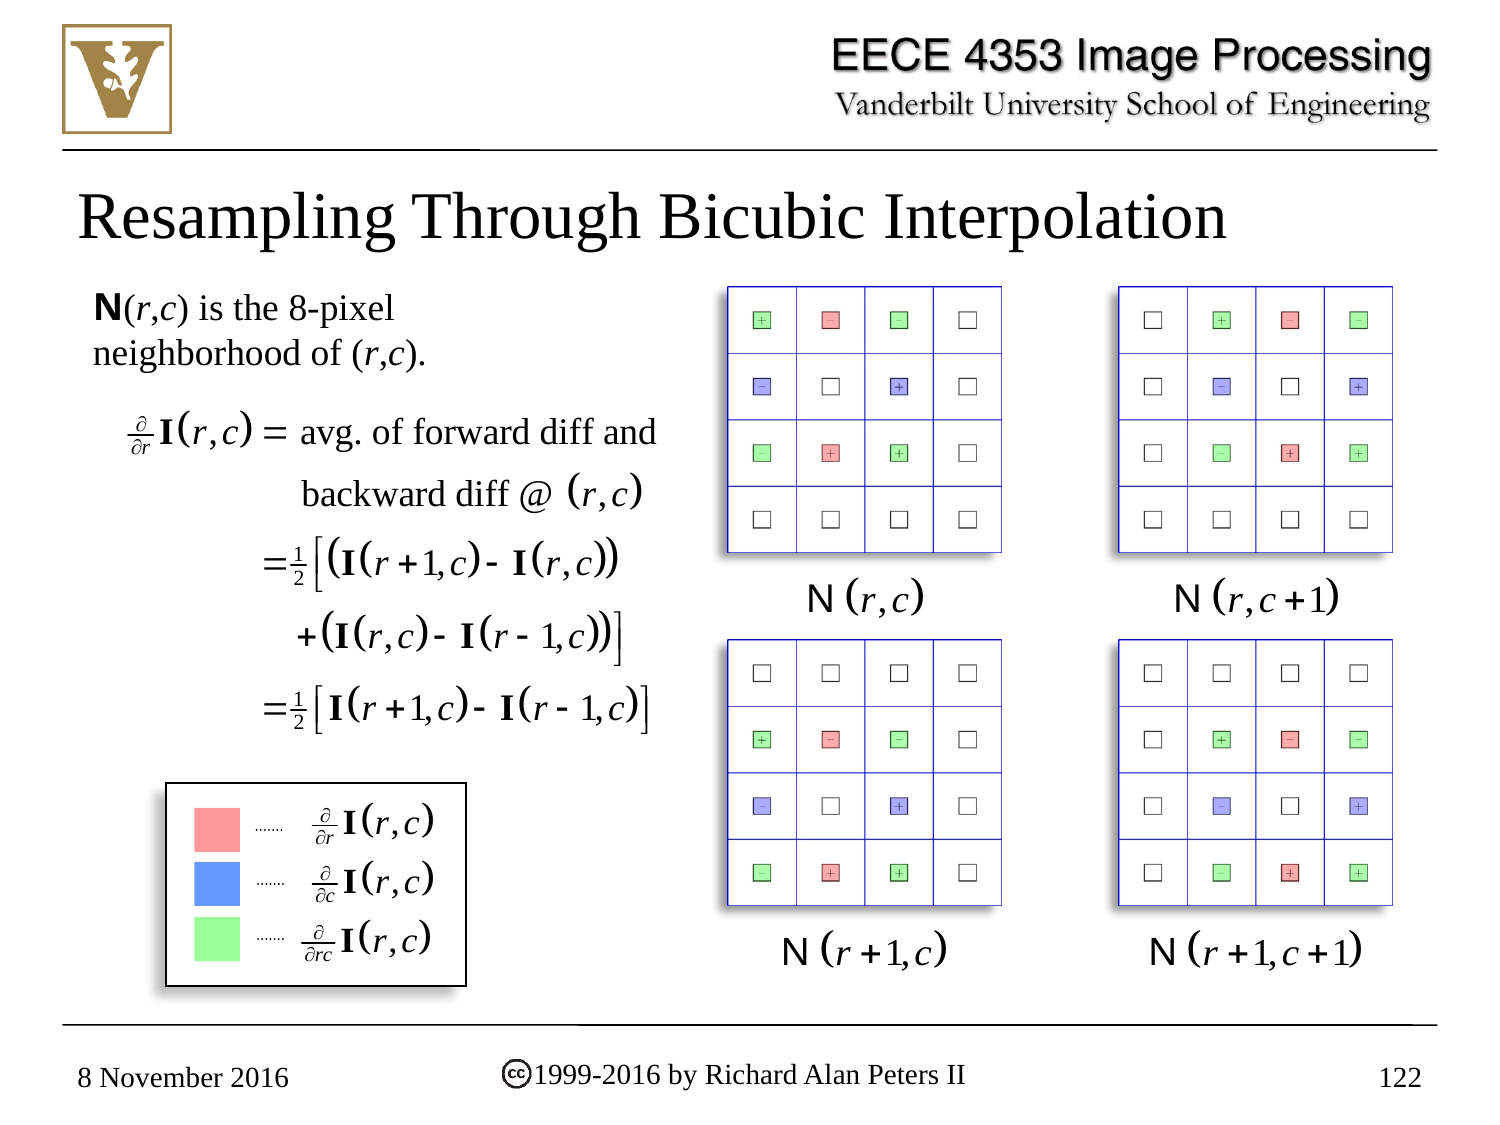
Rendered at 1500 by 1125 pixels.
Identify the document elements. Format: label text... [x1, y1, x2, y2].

text_box [165, 783, 466, 986]
text_box N(r,c) is the 8-pixel neighborhood of (r,c). [79, 275, 491, 380]
picture [826, 25, 1436, 133]
footer 1999-2016 by Richard Alan Peters II [512, 1042, 988, 1103]
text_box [121, 405, 666, 744]
slide_number 122 [1087, 1045, 1438, 1106]
picture [498, 1055, 512, 1091]
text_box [727, 286, 1393, 985]
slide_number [62, 1045, 413, 1106]
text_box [194, 798, 439, 971]
picture [62, 24, 172, 109]
title Resampling Through Bicubic Interpolation [62, 109, 1400, 313]
